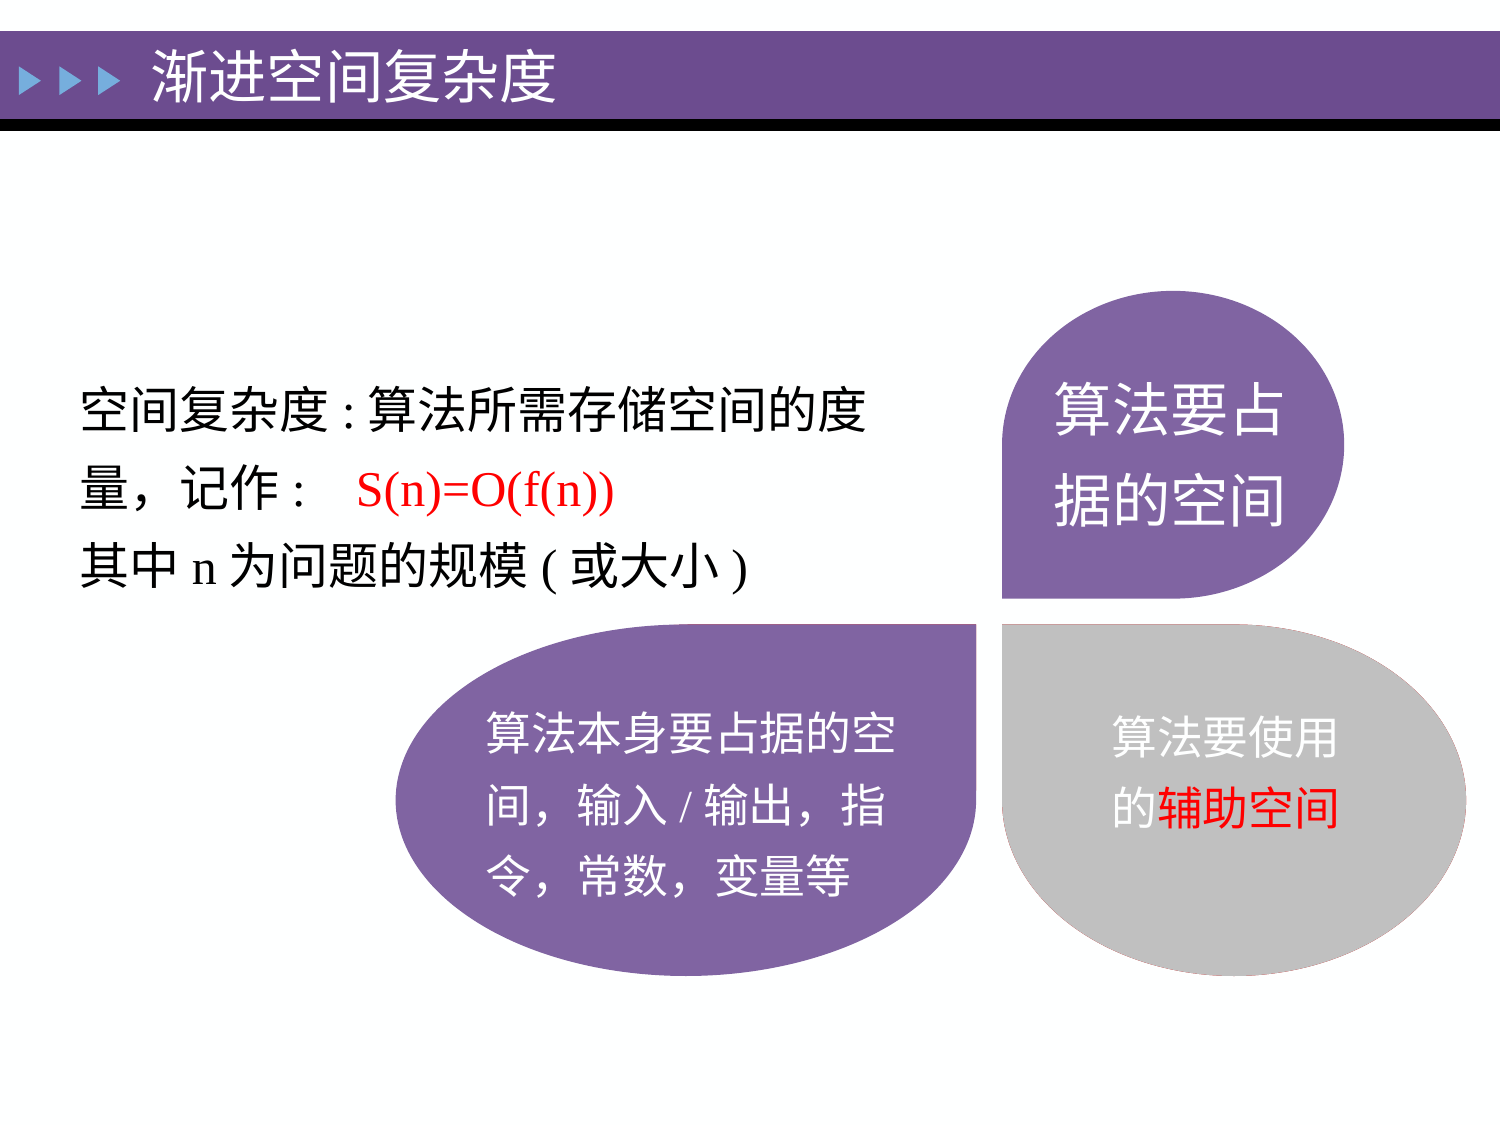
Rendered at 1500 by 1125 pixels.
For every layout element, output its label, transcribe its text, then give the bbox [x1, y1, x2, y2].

text_box [468, 622, 979, 854]
text_box [999, 622, 1469, 979]
text_box 渐进空间复杂度 [135, 33, 845, 116]
text_box [457, 911, 915, 979]
text_box [1039, 288, 1307, 345]
text_box [999, 346, 1309, 601]
text_box 算法本身要占据的空间，输入/输出，指令，常数，变量等 [395, 681, 965, 911]
text_box 算法要使用的辅助空间 [1021, 684, 1400, 843]
list 空间复杂度:算法所需存储空间的度量，记作: S(n)=O(f(n)) 其中n为问题的规模(或大小) [64, 352, 923, 584]
text_box 算法要占据的空间 [1039, 345, 1329, 542]
text_box [1329, 376, 1347, 513]
